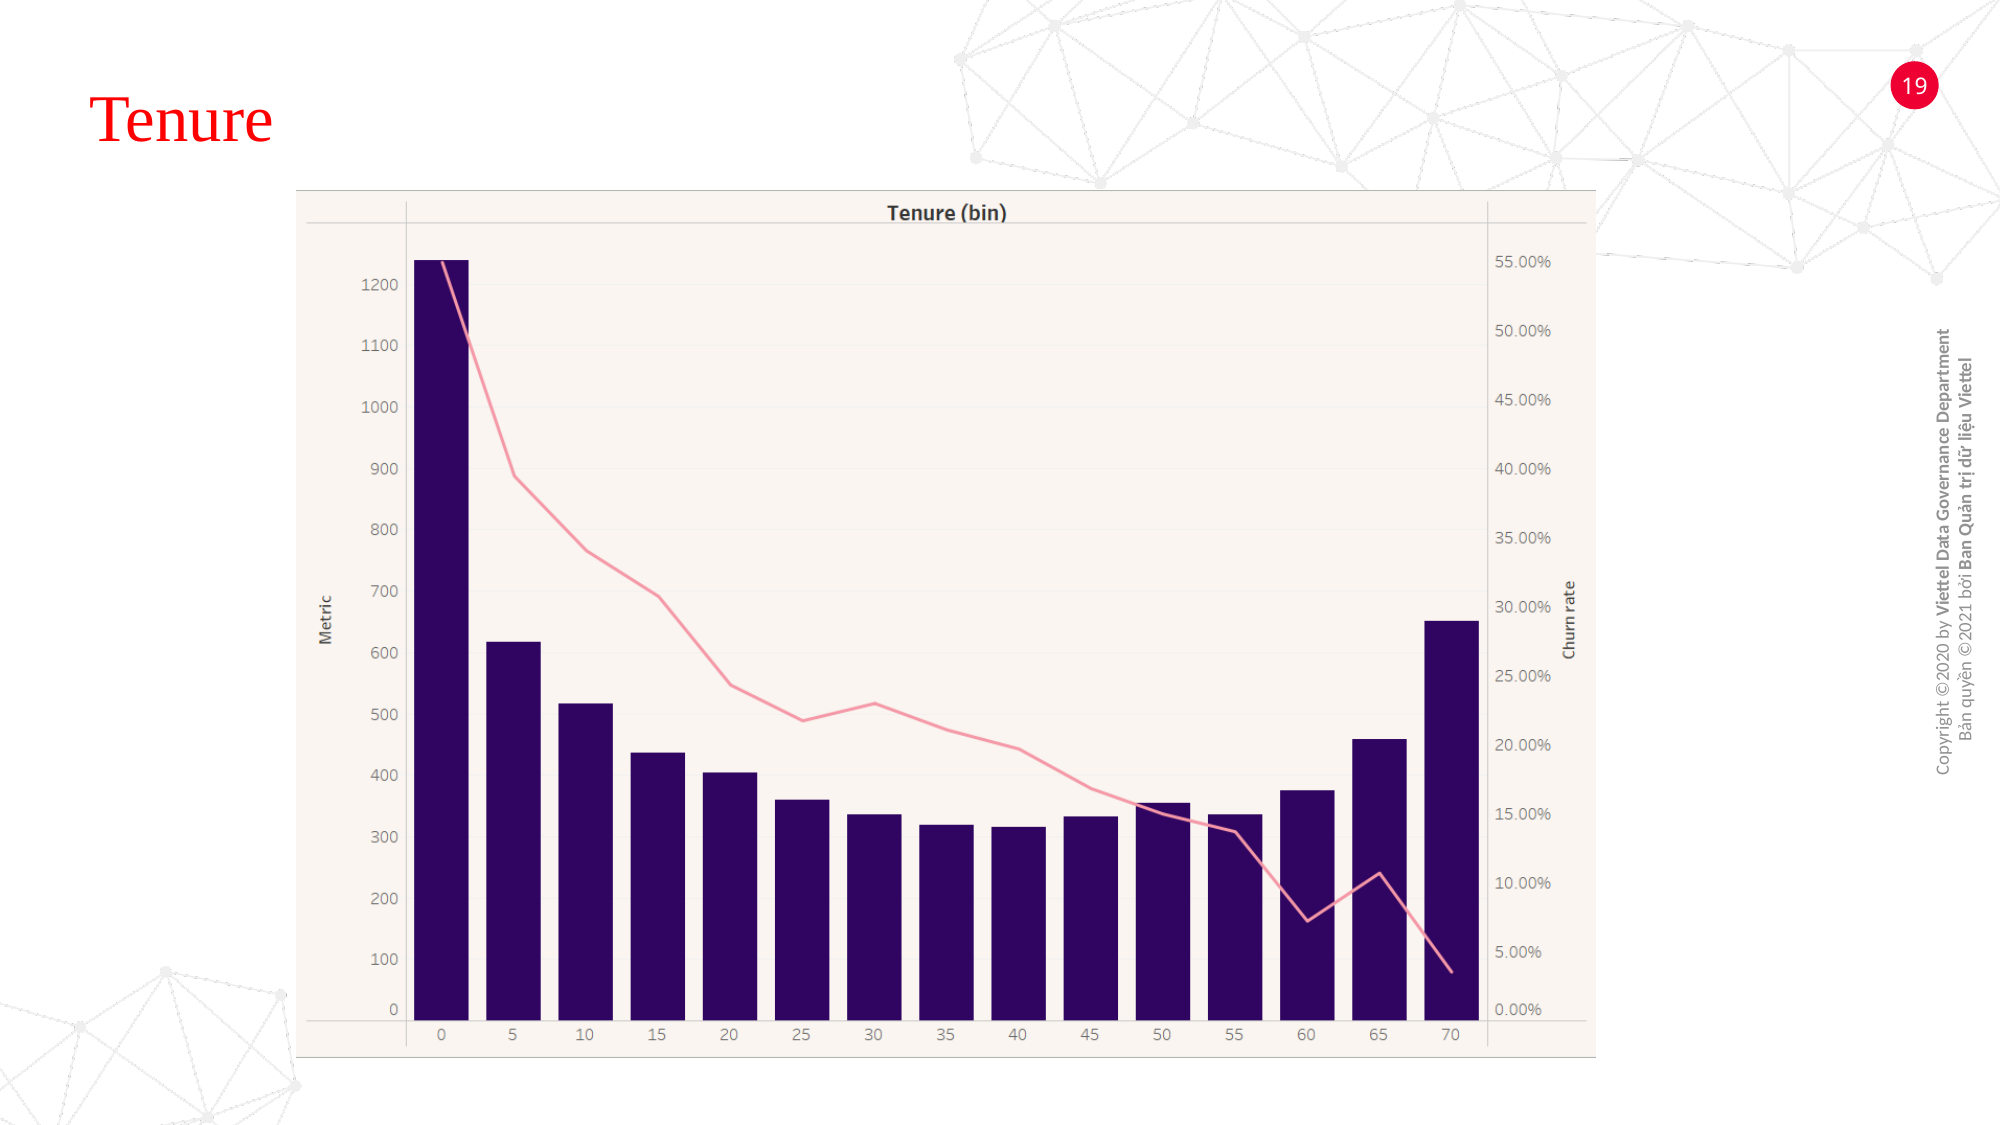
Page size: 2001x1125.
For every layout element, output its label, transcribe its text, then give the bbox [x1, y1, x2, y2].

text_box Tenure [75, 66, 476, 162]
picture [0, 0, 2000, 1125]
